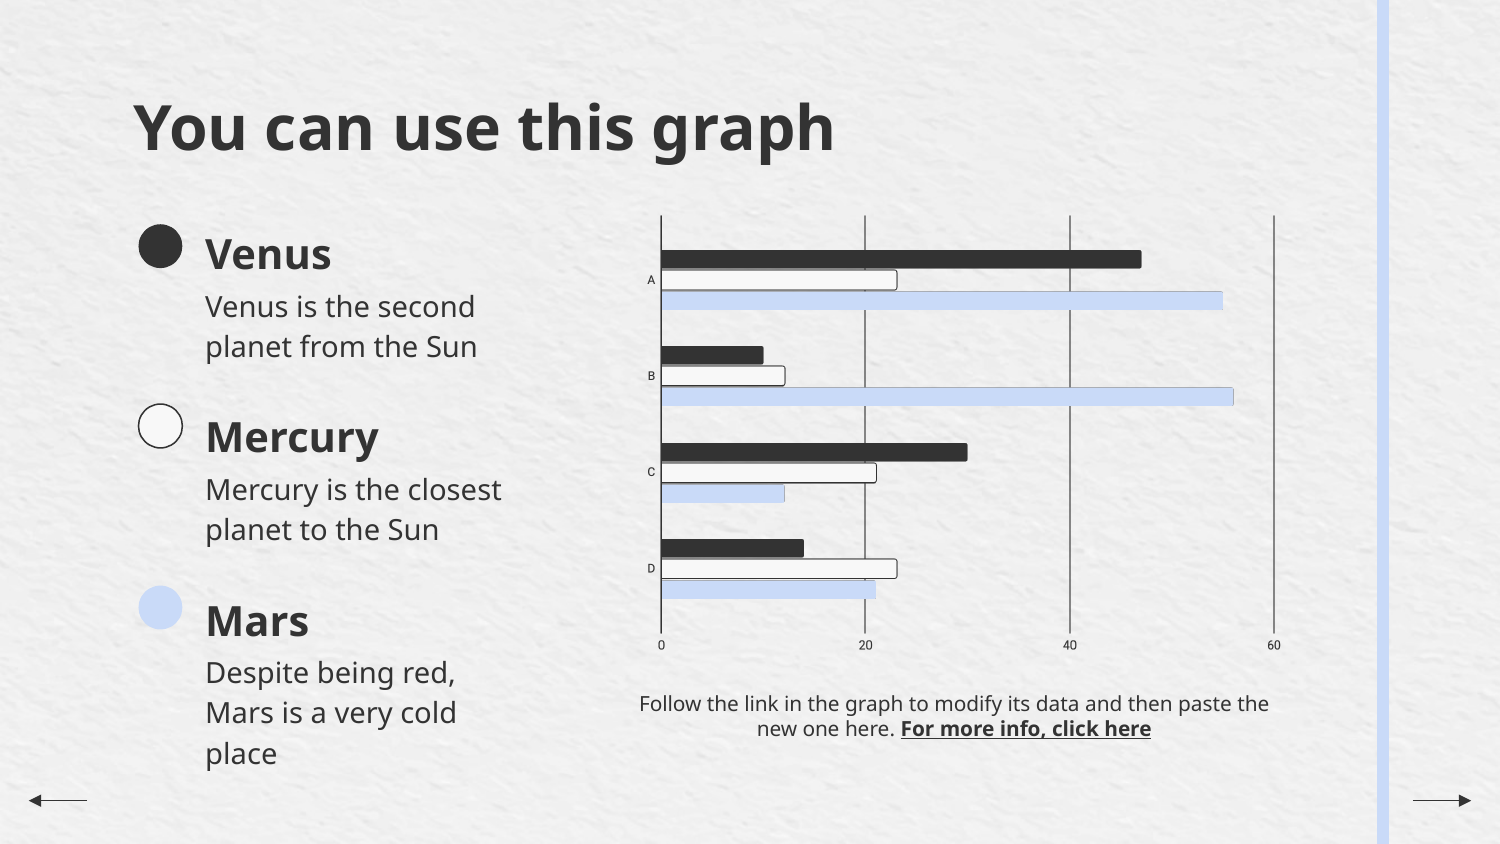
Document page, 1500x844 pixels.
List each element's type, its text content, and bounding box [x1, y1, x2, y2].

text_box [138, 224, 183, 269]
text_box [1413, 797, 1479, 811]
text_box [138, 404, 183, 448]
text_box [138, 585, 183, 630]
text_box [1416, 802, 1458, 806]
text_box Venus [190, 219, 542, 268]
text_box Mars [190, 585, 542, 634]
picture [610, 191, 1299, 676]
text_box Venus is the second planet from the Sun [190, 268, 542, 362]
text_box Mercury is the closest planet to the Sun [190, 451, 542, 546]
text_box Follow the link in the graph to modify its data and then paste the new one here. For more info, click here [621, 685, 1287, 751]
text_box Mercury [190, 402, 542, 451]
text_box Despite being red, Mars is a very cold place [190, 634, 542, 729]
title You can use this graph [118, 72, 1382, 167]
text_box [29, 797, 95, 811]
